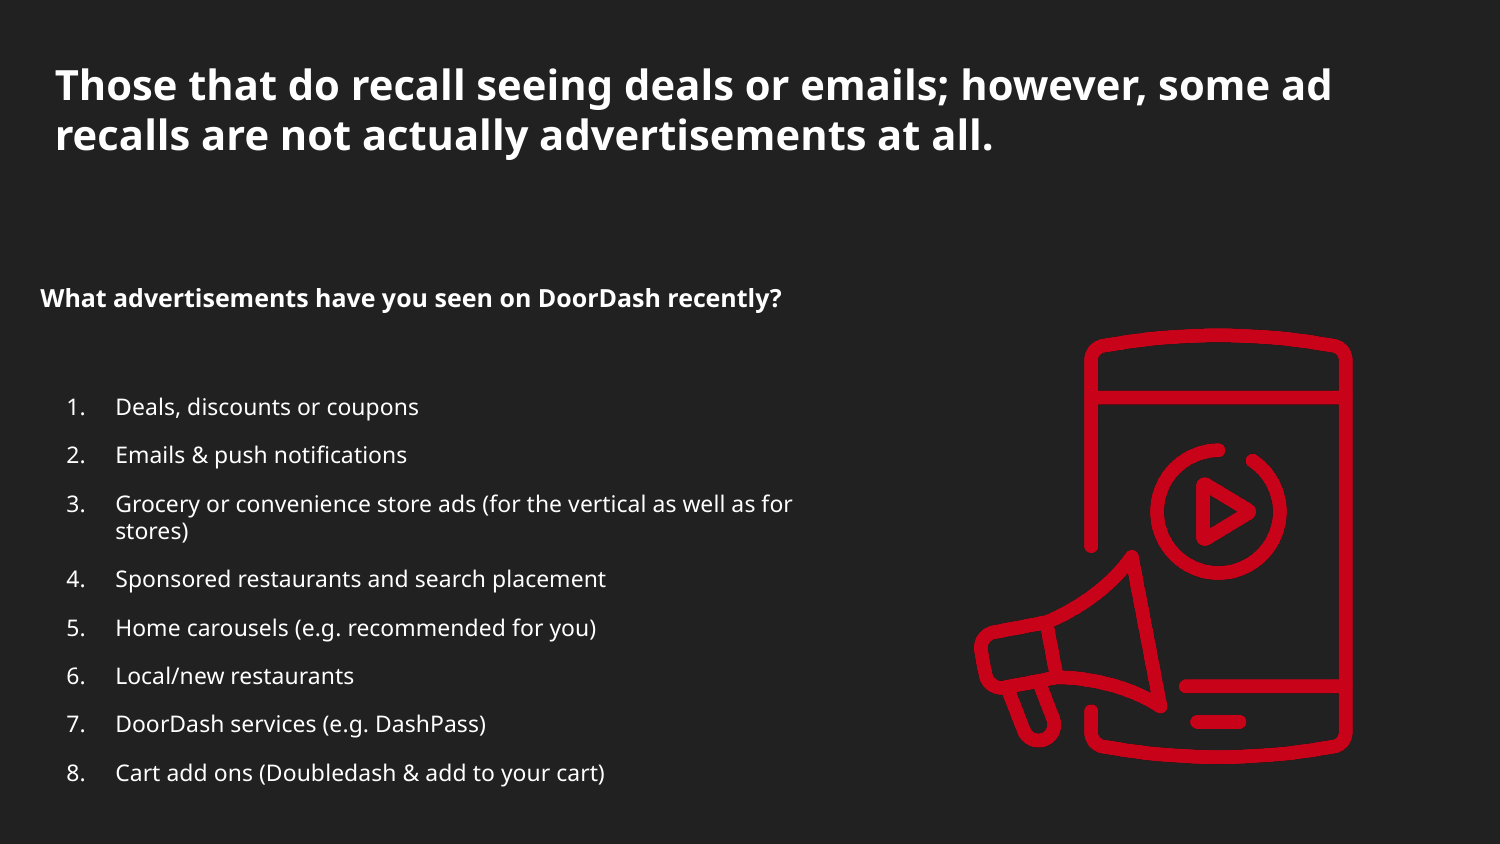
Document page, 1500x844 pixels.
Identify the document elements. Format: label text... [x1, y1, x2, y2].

text_box What advertisements have you seen on DoorDash recently? Deals, discounts or coupons Emails & push notifications Grocery or convenience store ads (for the vertical as well as for stores) Sponsored restaurants and search placement Home carousels (e.g. recommended for you) Local/new restaurants DoorDash services (e.g. DashPass) Cart add ons (Doubledash & add to your cart) [25, 267, 838, 332]
picture [942, 324, 1384, 767]
text_box Those that do recall seeing deals or emails; however, some ad recalls are not actually advertisements at all. [39, 43, 1395, 208]
